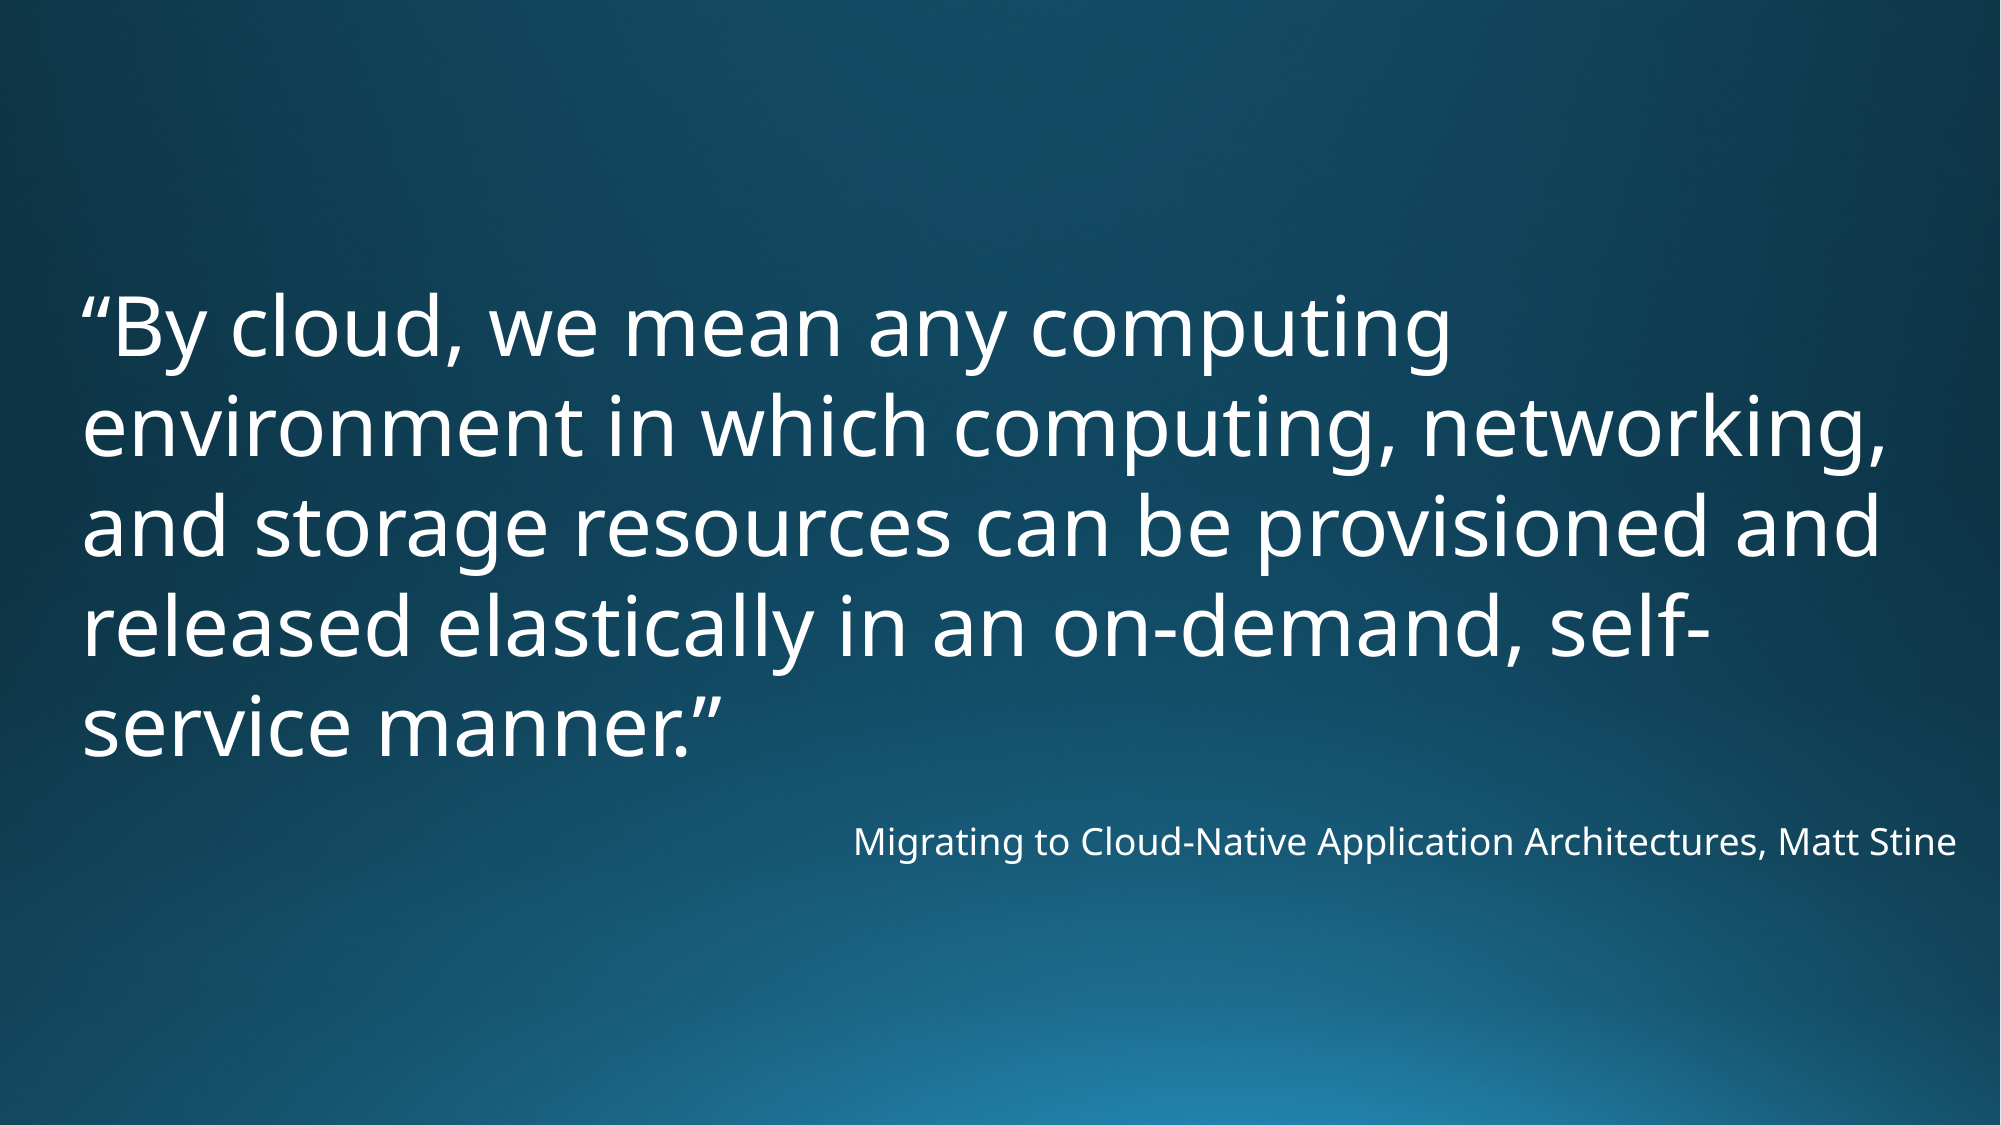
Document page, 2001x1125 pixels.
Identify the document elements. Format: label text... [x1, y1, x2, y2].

picture [0, 0, 2001, 1125]
text_box “By cloud, we mean any computing environment in which computing, networking, and storage resources can be provisioned and released elastically in an on-demand, self-service manner.” Migrating to Cloud-Native Application Architectures, Matt Stine [67, 265, 1974, 871]
